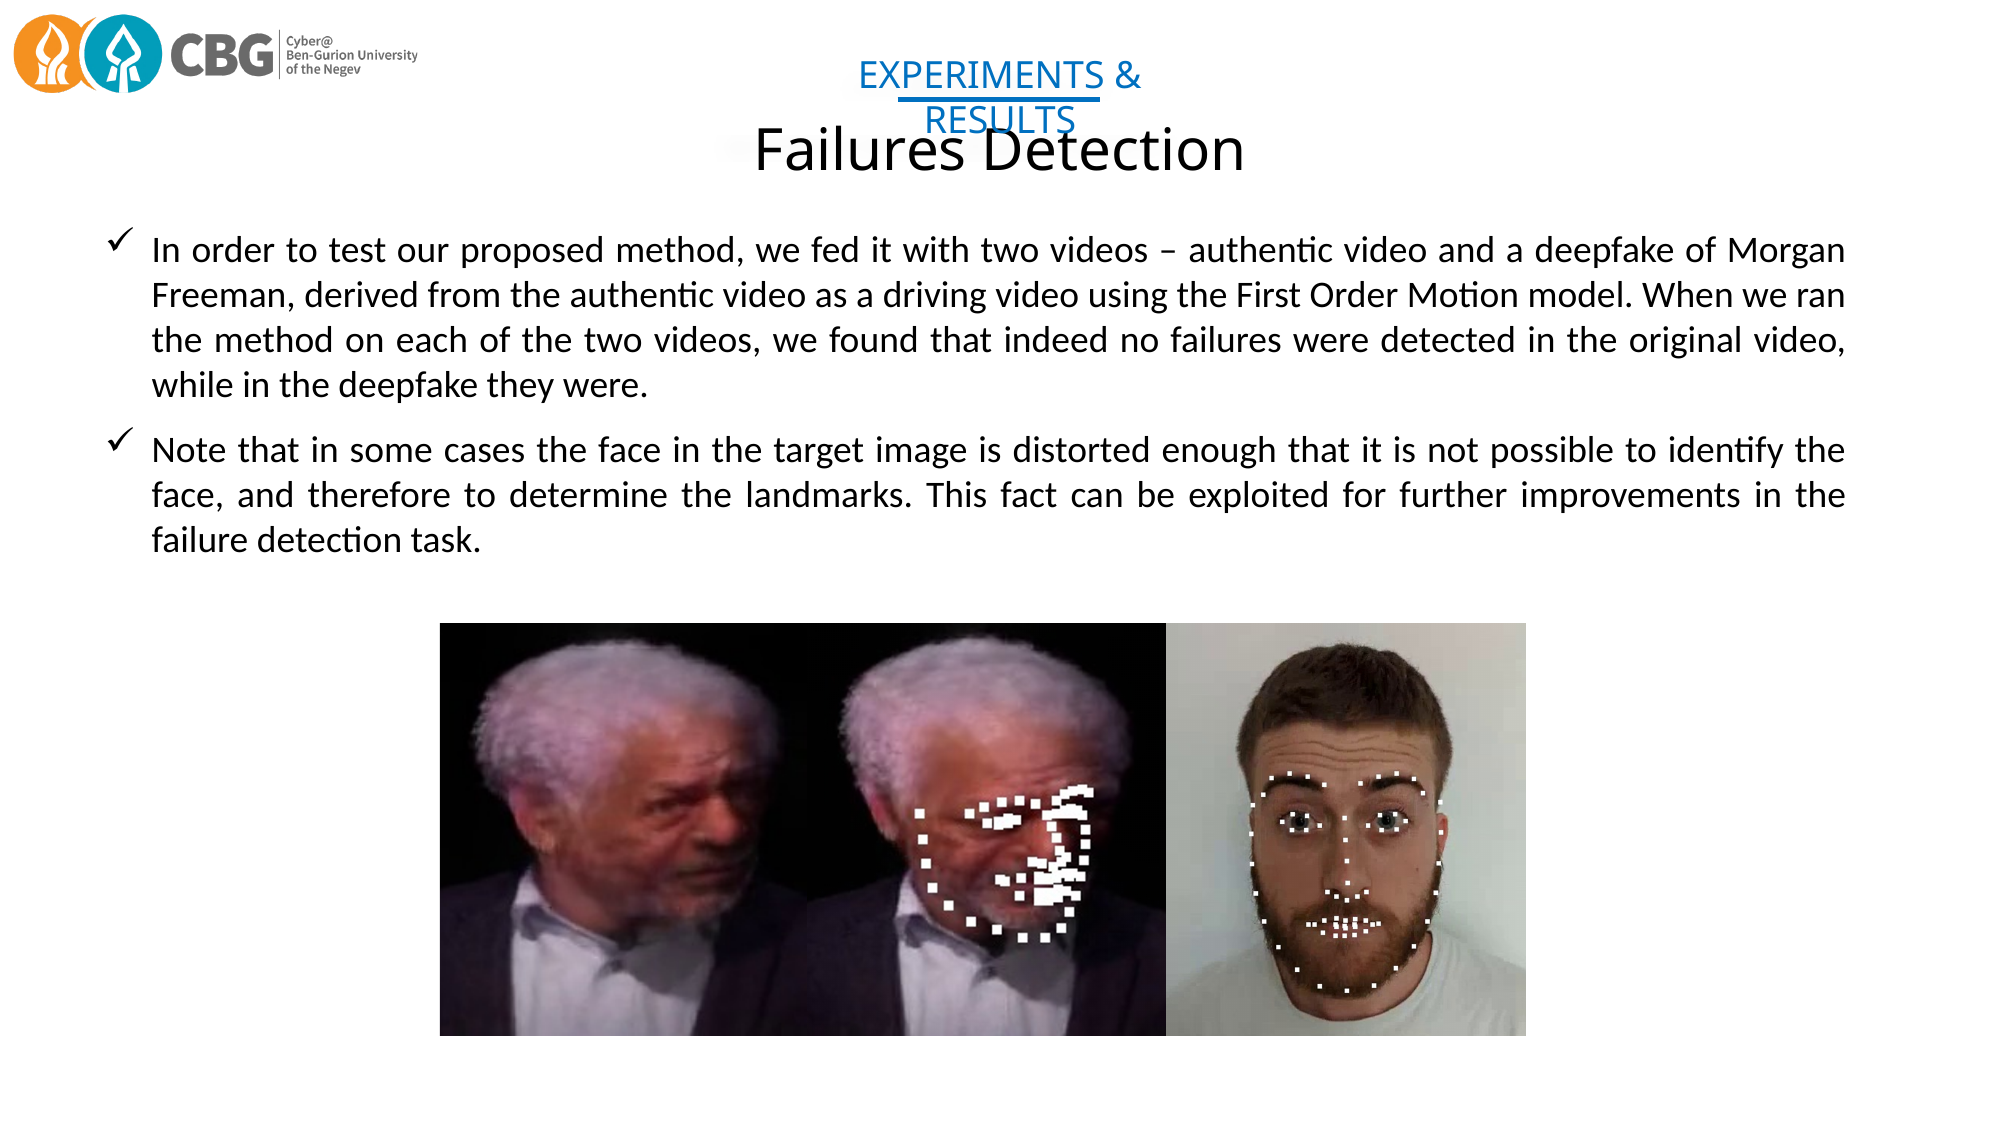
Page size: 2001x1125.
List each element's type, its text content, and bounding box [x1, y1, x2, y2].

picture [439, 623, 1526, 1036]
text_box In order to test our proposed method, we fed it with two videos – authentic video and a deepfake of Morgan Freeman, derived from the authentic video as a driving video using the First Order Motion model. When we ran the method on each of the two videos, we found that indeed no failures were detected in the original video, while in the deepfake they were. Note that in some cases the face in the target image is distorted enough that it is not possible to identify the face, and therefore to determine the landmarks. This fact can be exploited for further improvements in the failure detection task. [90, 217, 1863, 568]
text_box EXPERIMENTS & RESULTS [790, 44, 1210, 149]
text_box Failures Detection [478, 104, 1522, 190]
picture [13, 14, 418, 93]
